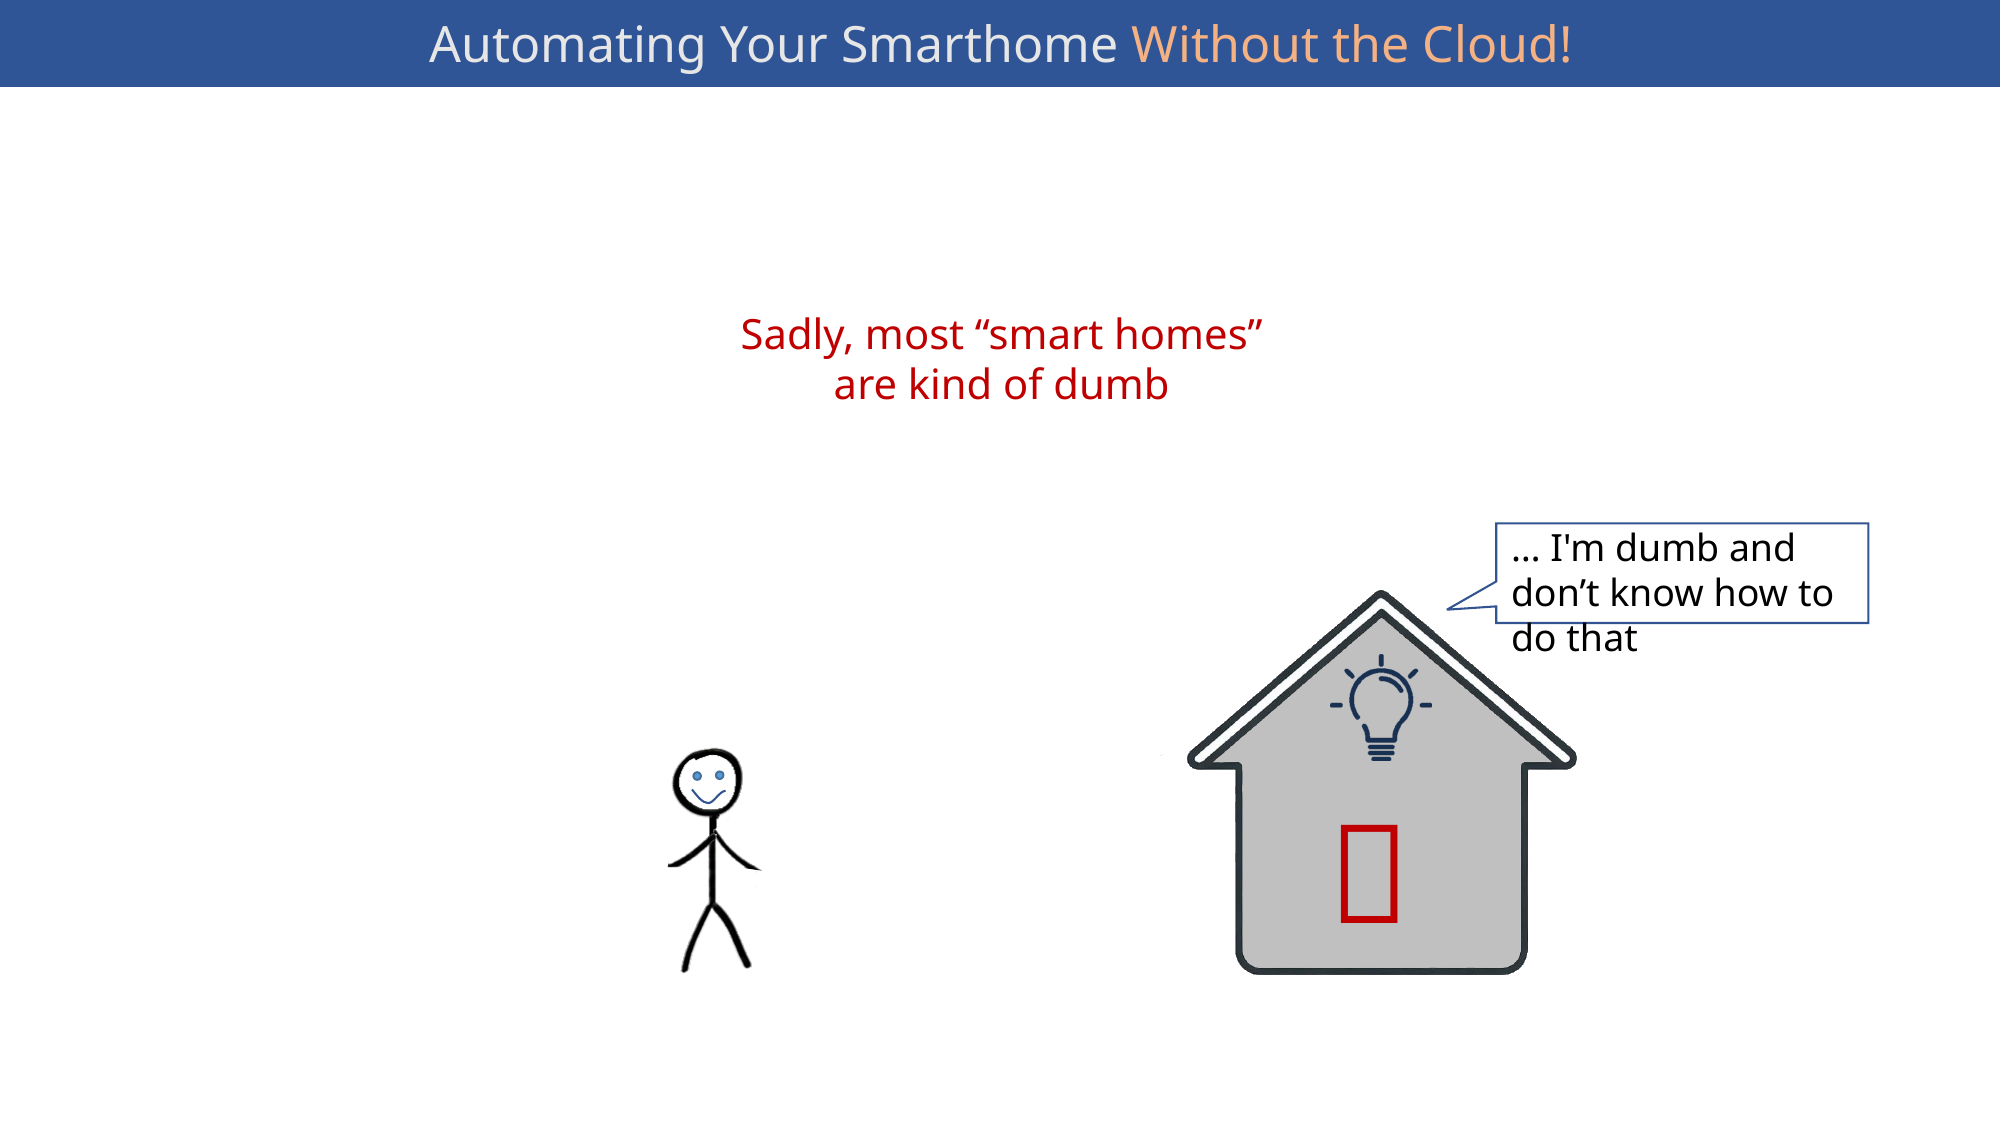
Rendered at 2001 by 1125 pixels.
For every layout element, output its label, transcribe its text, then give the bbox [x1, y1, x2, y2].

text_box [0, 0, 2000, 88]
text_box … I'm dumb and don’t know how to do that [1667, 517, 1899, 667]
text_box Sadly, most “smart homes” are kind of dumb [725, 300, 1278, 416]
picture [650, 739, 781, 984]
picture [1099, 506, 1667, 996]
text_box Automating Your Smarthome Without the Cloud! [353, 5, 1649, 81]
